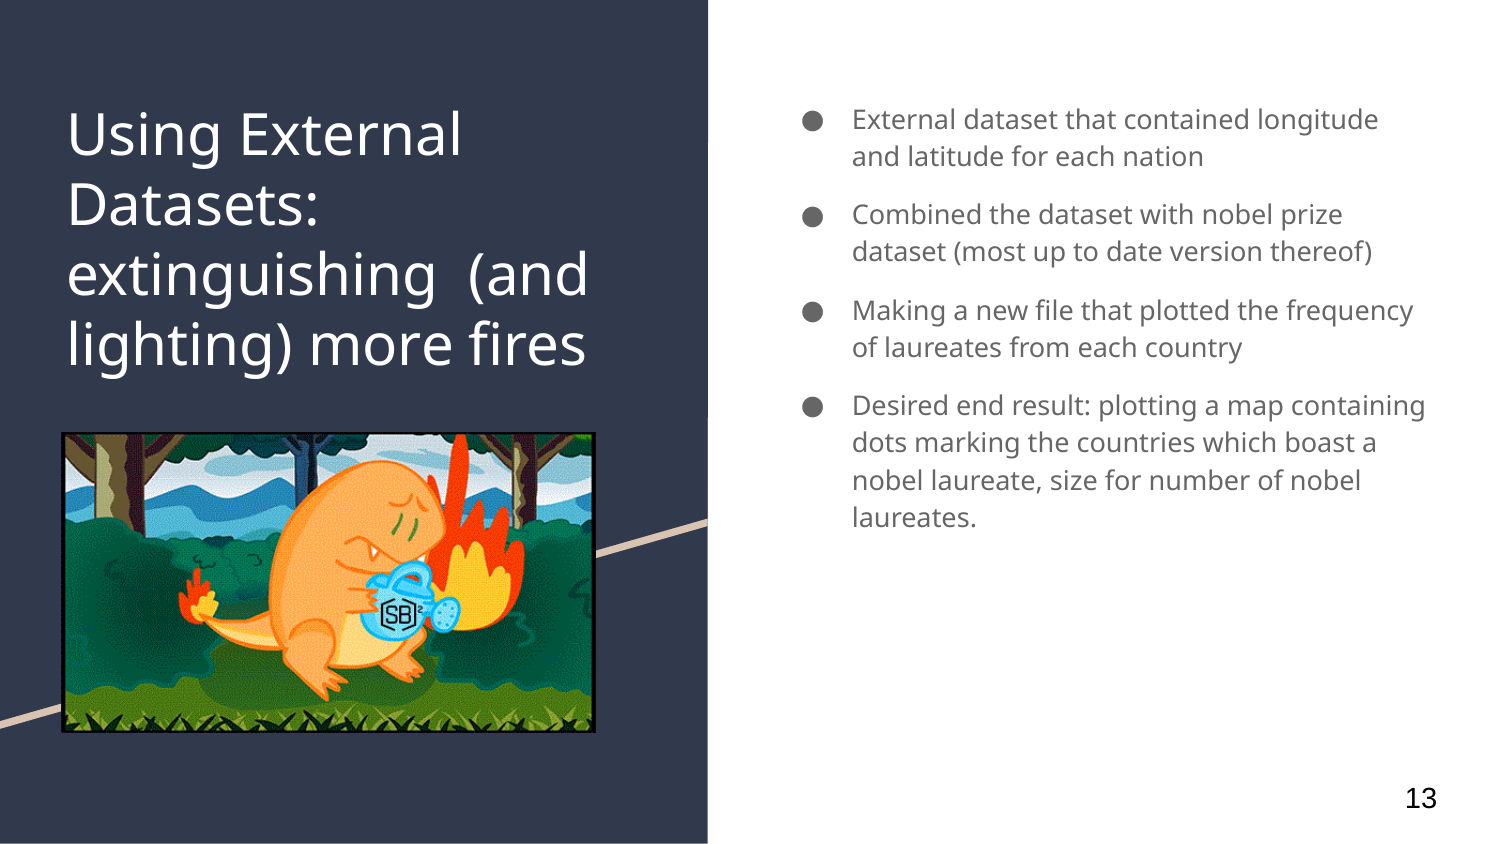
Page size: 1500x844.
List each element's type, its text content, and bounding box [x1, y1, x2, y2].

list External dataset that contained longitude and latitude for each nation Combined the dataset with nobel prize dataset (most up to date version thereof) Making a new file that plotted the frequency of laureates from each country Desired end result: plotting a map containing dots marking the countries which boast a nobel laureate, size for number of nobel laureates. [761, 82, 1446, 755]
slide_number ‹#› [1389, 764, 1480, 830]
picture [61, 432, 596, 733]
title Using External Datasets: extinguishing (and lighting) more fires [51, 82, 660, 494]
